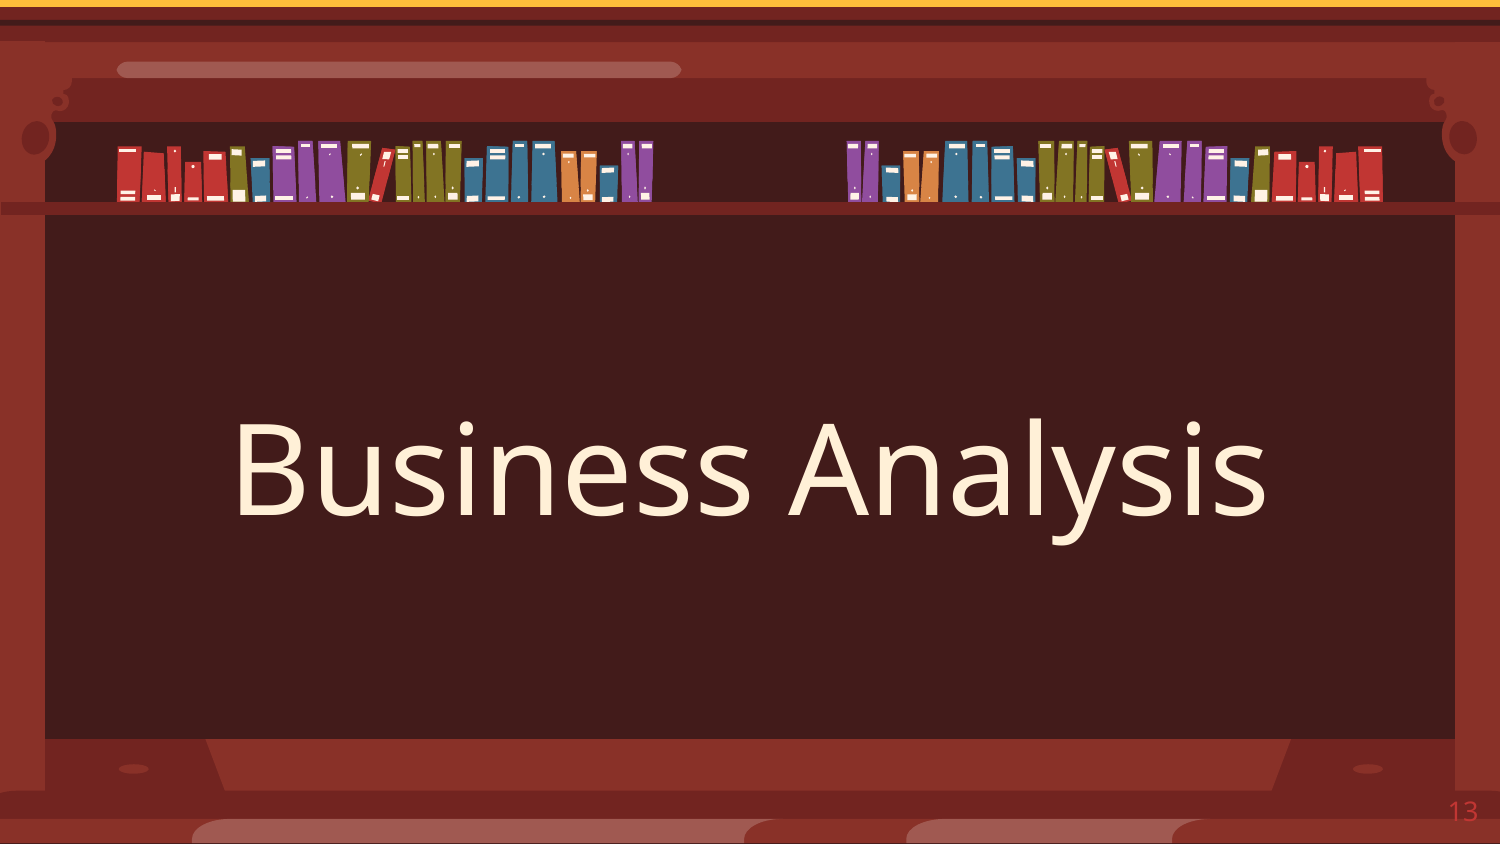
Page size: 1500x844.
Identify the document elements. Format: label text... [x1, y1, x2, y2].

text_box [1, 201, 1500, 215]
slide_number ‹#› [1403, 779, 1494, 844]
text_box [116, 140, 654, 204]
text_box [846, 140, 1384, 204]
title Business Analysis [211, 271, 1289, 686]
